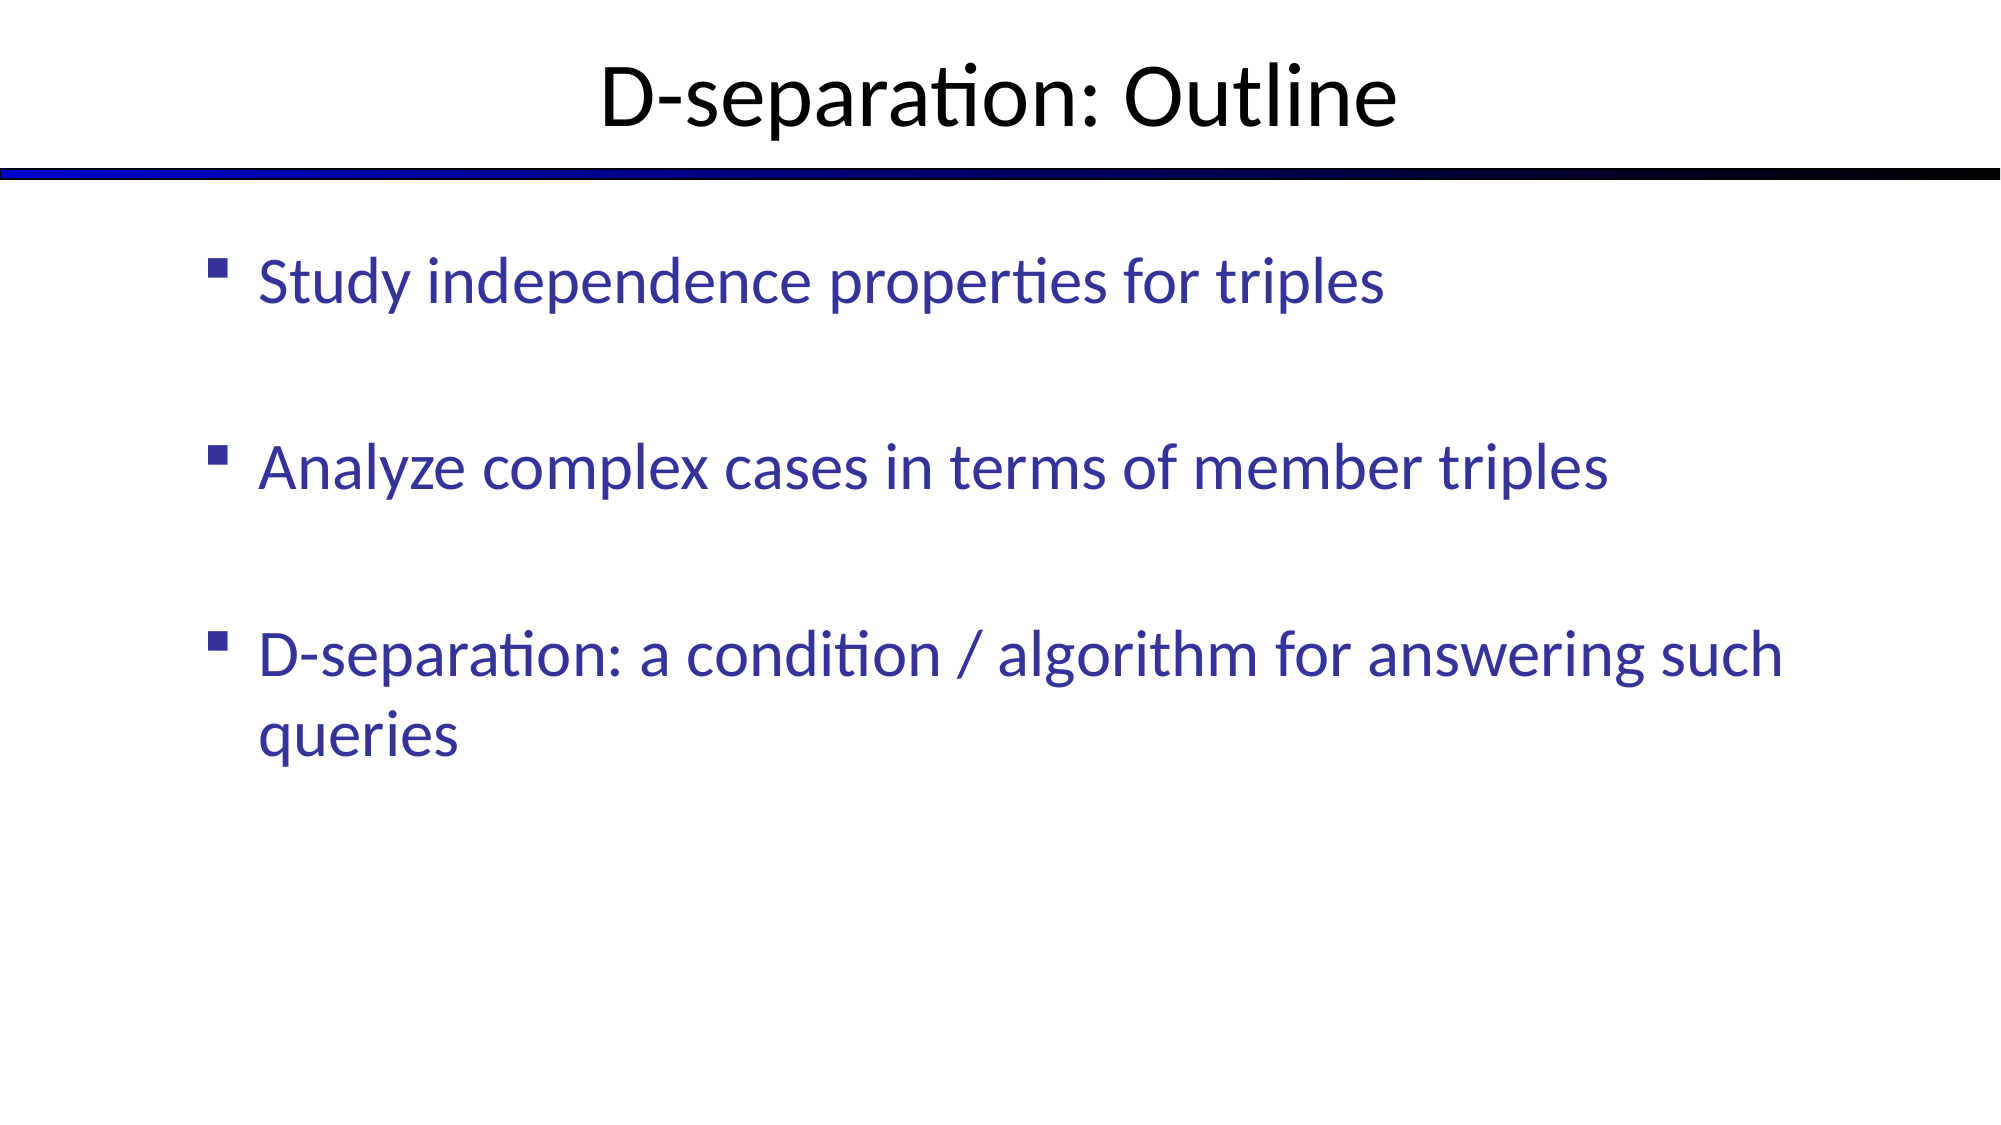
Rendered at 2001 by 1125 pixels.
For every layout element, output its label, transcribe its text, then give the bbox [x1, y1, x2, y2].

list Study independence properties for triples Analyze complex cases in terms of member triples D-separation: a condition / algorithm for answering such queries [187, 228, 1934, 1006]
title D-separation: Outline [0, 0, 2000, 184]
